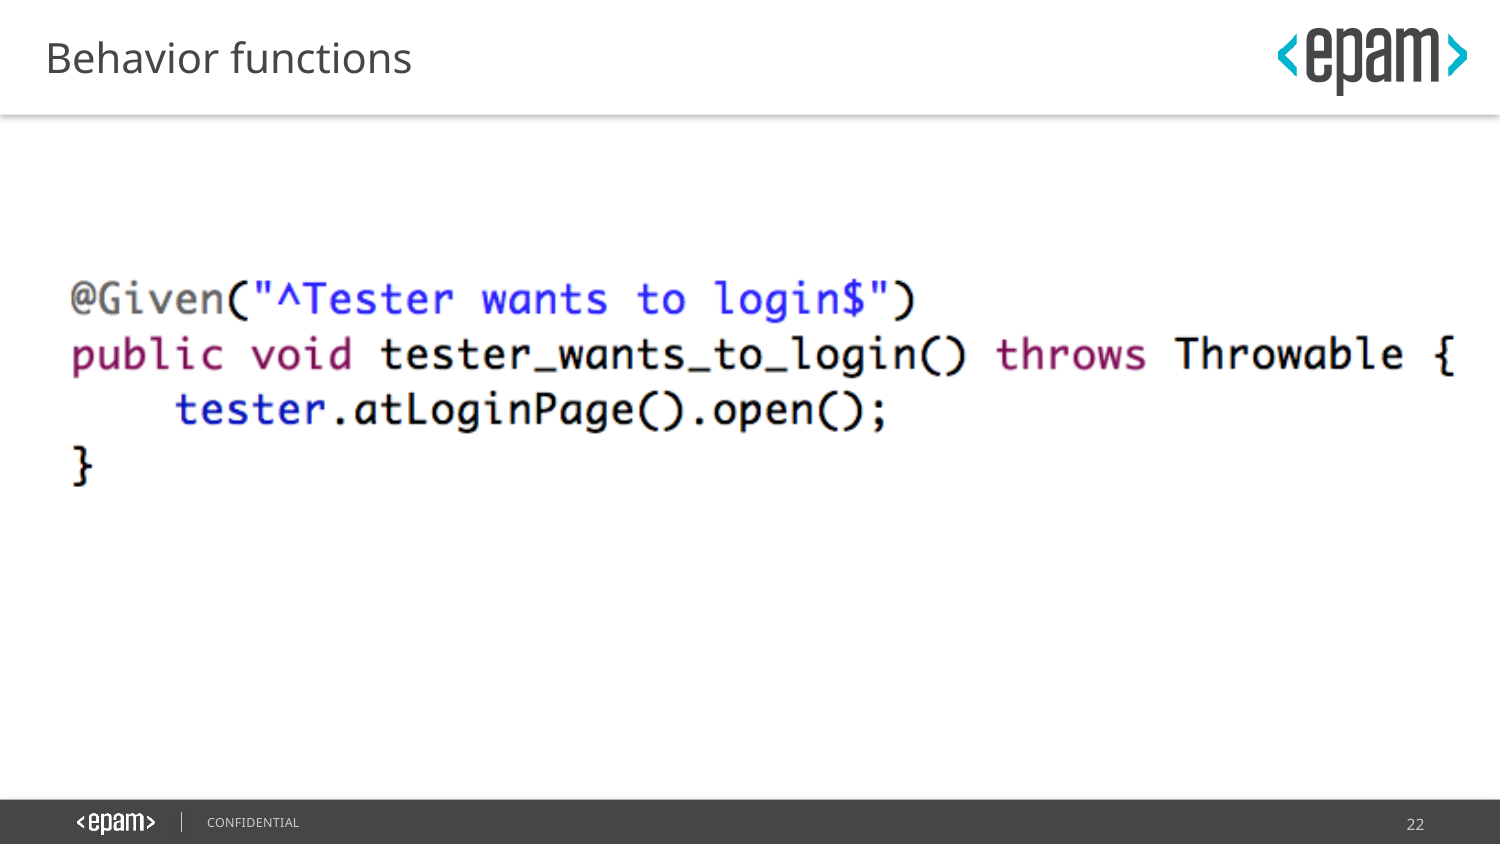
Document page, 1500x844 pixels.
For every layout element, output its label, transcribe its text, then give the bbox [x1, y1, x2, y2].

picture [49, 259, 1484, 520]
list Behavior functions [0, 0, 1500, 115]
picture [1271, 23, 1477, 100]
picture [76, 813, 155, 835]
